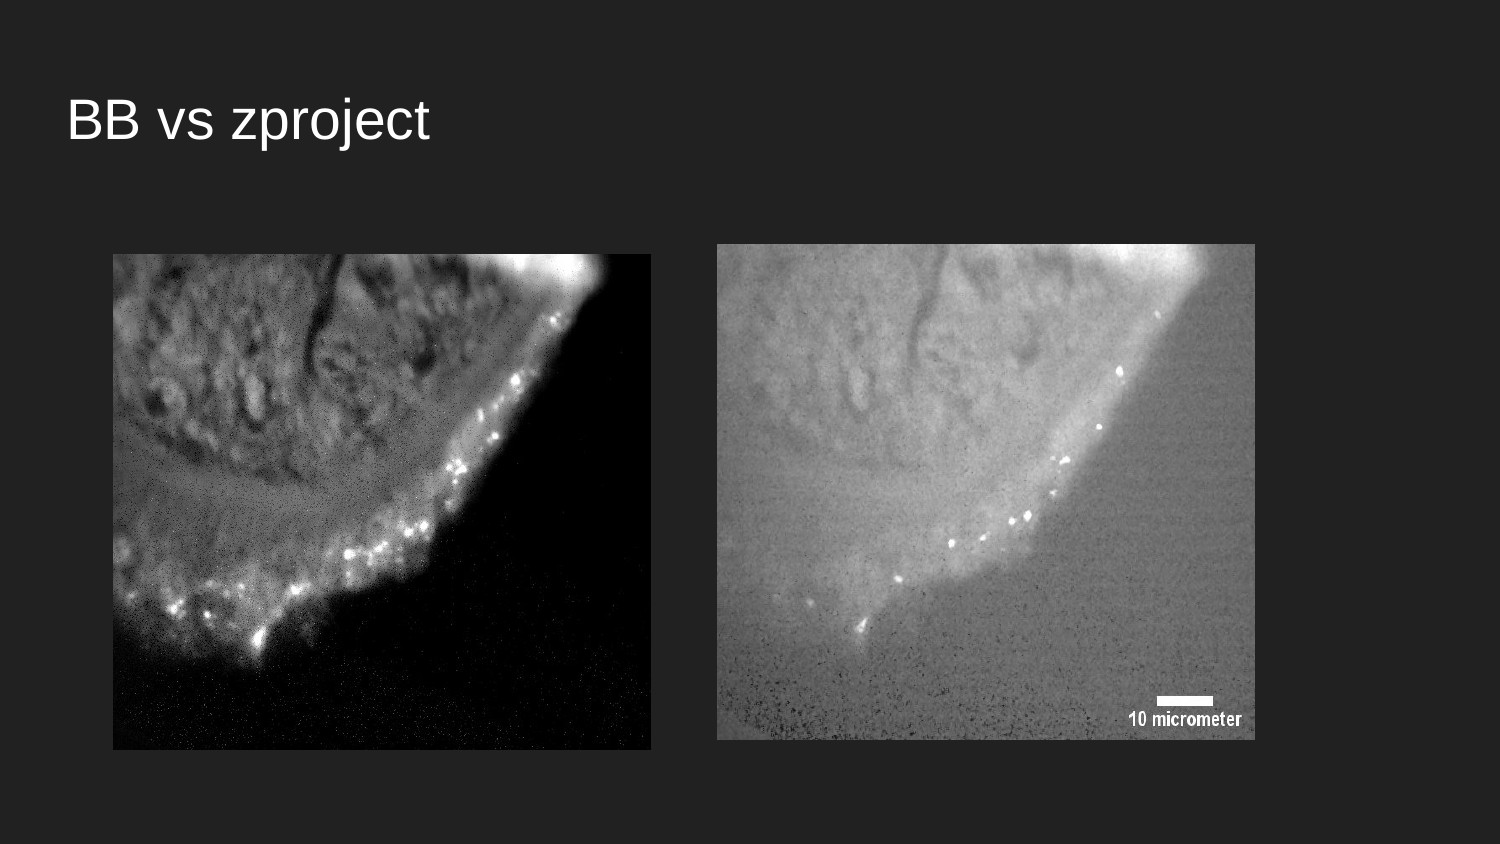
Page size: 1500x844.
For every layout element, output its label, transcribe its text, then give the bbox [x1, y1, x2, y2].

title BB vs zproject [51, 72, 1449, 167]
picture [113, 254, 651, 750]
picture [717, 244, 1255, 740]
